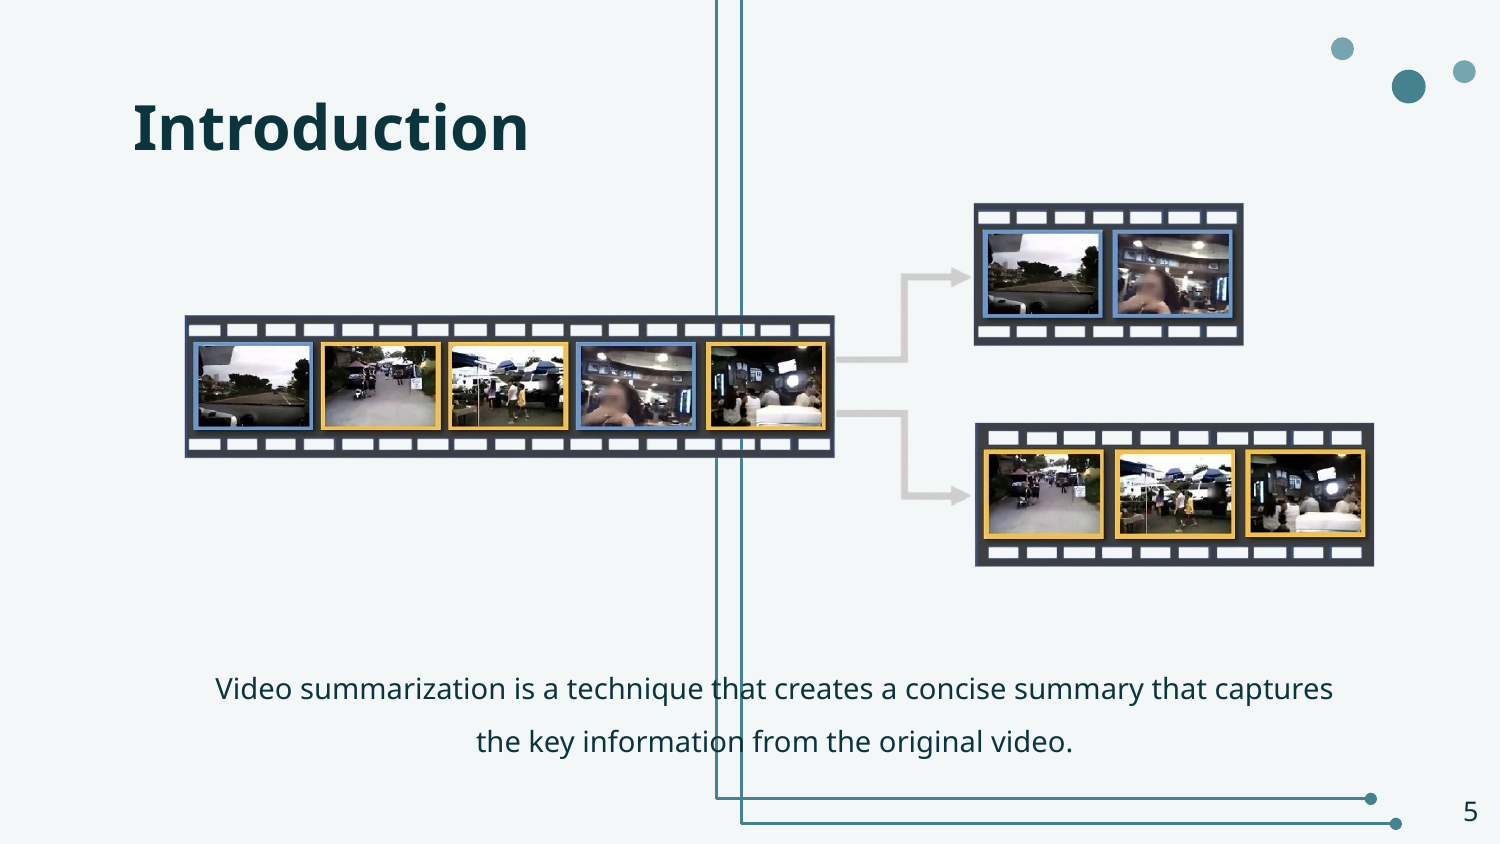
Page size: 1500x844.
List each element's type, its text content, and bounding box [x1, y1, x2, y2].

title Introduction [118, 72, 1382, 167]
slide_number 5 [1403, 779, 1494, 844]
list Video summarization is a technique that creates a concise summary that captures the key information from the original video. [190, 630, 1360, 782]
picture [166, 199, 1375, 598]
